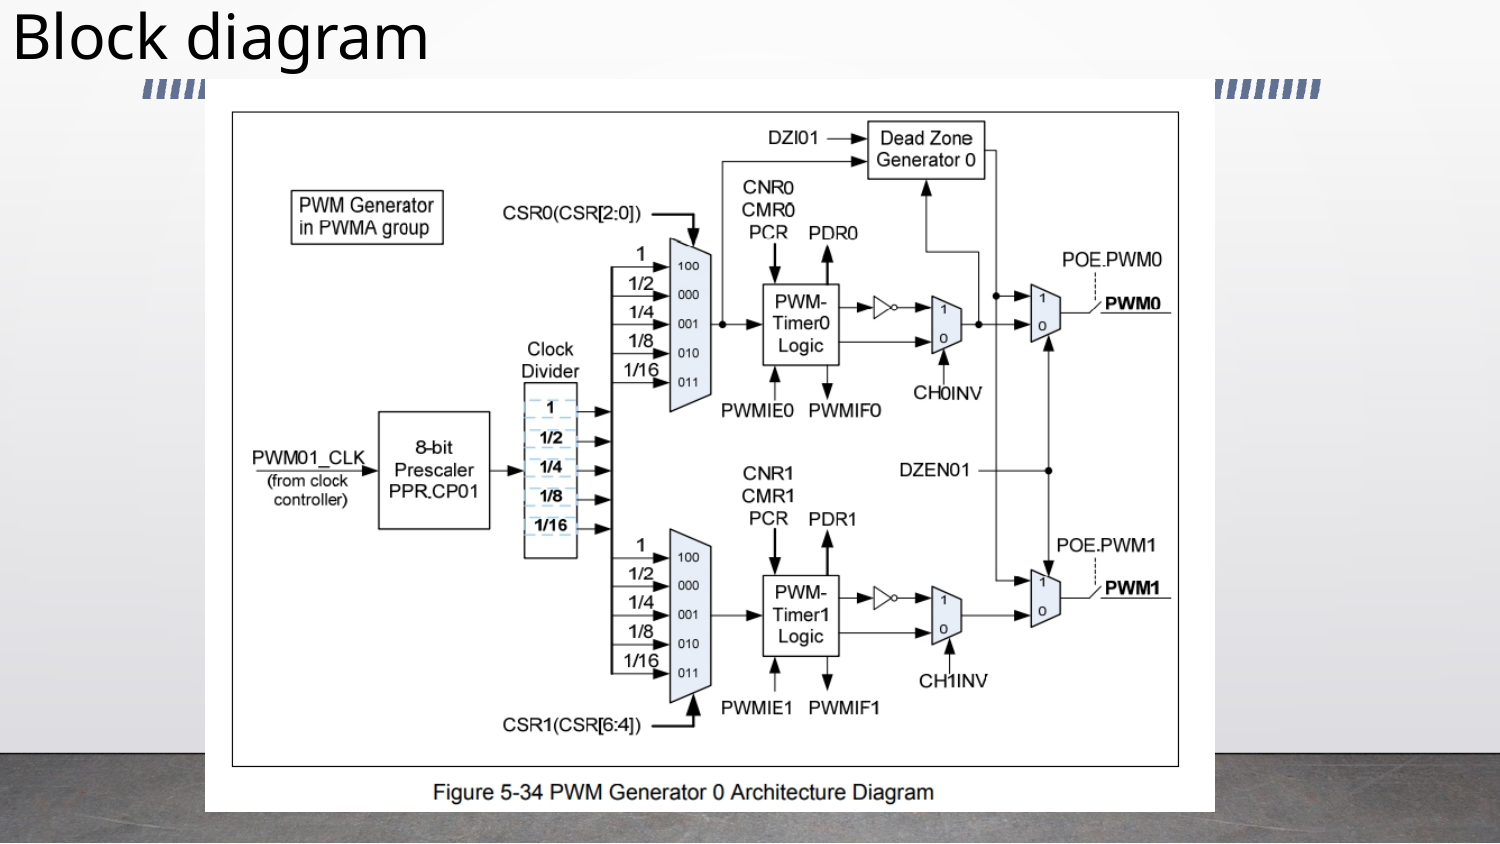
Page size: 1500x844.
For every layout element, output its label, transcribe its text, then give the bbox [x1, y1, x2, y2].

title Block diagram [0, 0, 1184, 133]
picture [0, 79, 1500, 843]
